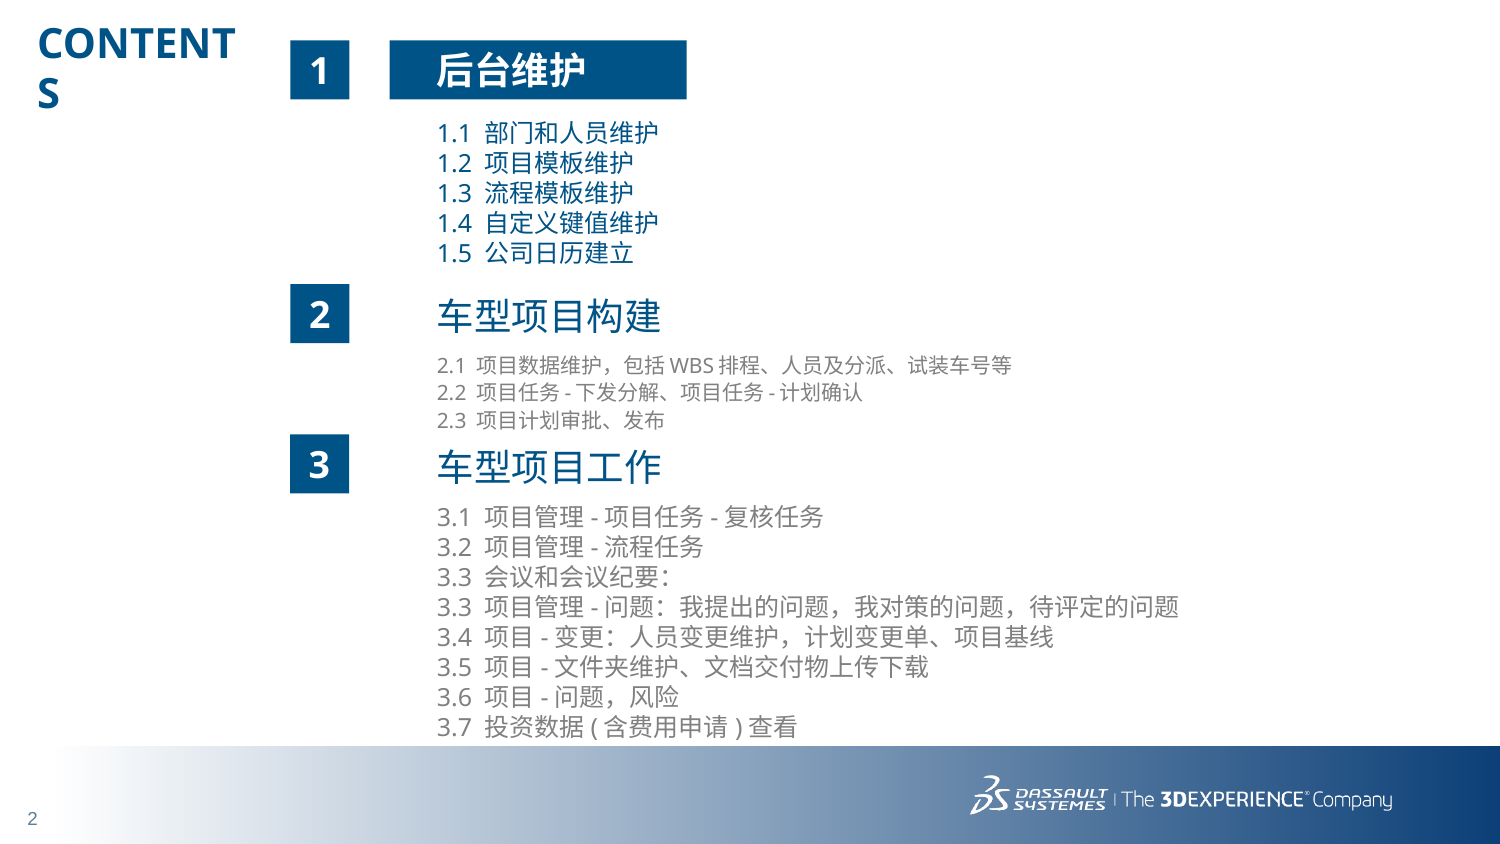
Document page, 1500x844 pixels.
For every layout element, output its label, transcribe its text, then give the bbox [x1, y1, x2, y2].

list 3 [290, 434, 350, 494]
list 车型项目工作 [389, 439, 1217, 495]
list 3.1 项目管理-项目任务-复核任务 3.2 项目管理-流程任务 3.3 会议和会议纪要： 3.3 项目管理-问题：我提出的问题，我对策的问题，待评定的问题 3.4 项目-变更：人员变更维护，计划变更单、项目基线 3.5 项目-文件夹维护、文档交付物上传下载 3.6 项目-问题，风险 3.7 投资数据(含费用申请)查看 [389, 495, 1217, 772]
list 后台维护 [389, 40, 687, 97]
list 车型项目构建 [389, 286, 1217, 343]
picture [962, 775, 1400, 815]
list 2 [290, 284, 350, 344]
list 1 [290, 40, 350, 100]
title CONTENTS [22, 35, 266, 98]
list 2.1 项目数据维护，包括WBS排程、人员及分派、试装车号等 2.2 项目任务-下发分解、项目任务-计划确认 2.3 项目计划审批、发布 [389, 343, 1217, 439]
list 1.1 部门和人员维护 1.2 项目模板维护 1.3 流程模板维护 1.4 自定义键值维护 1.5 公司日历建立 [389, 97, 737, 289]
